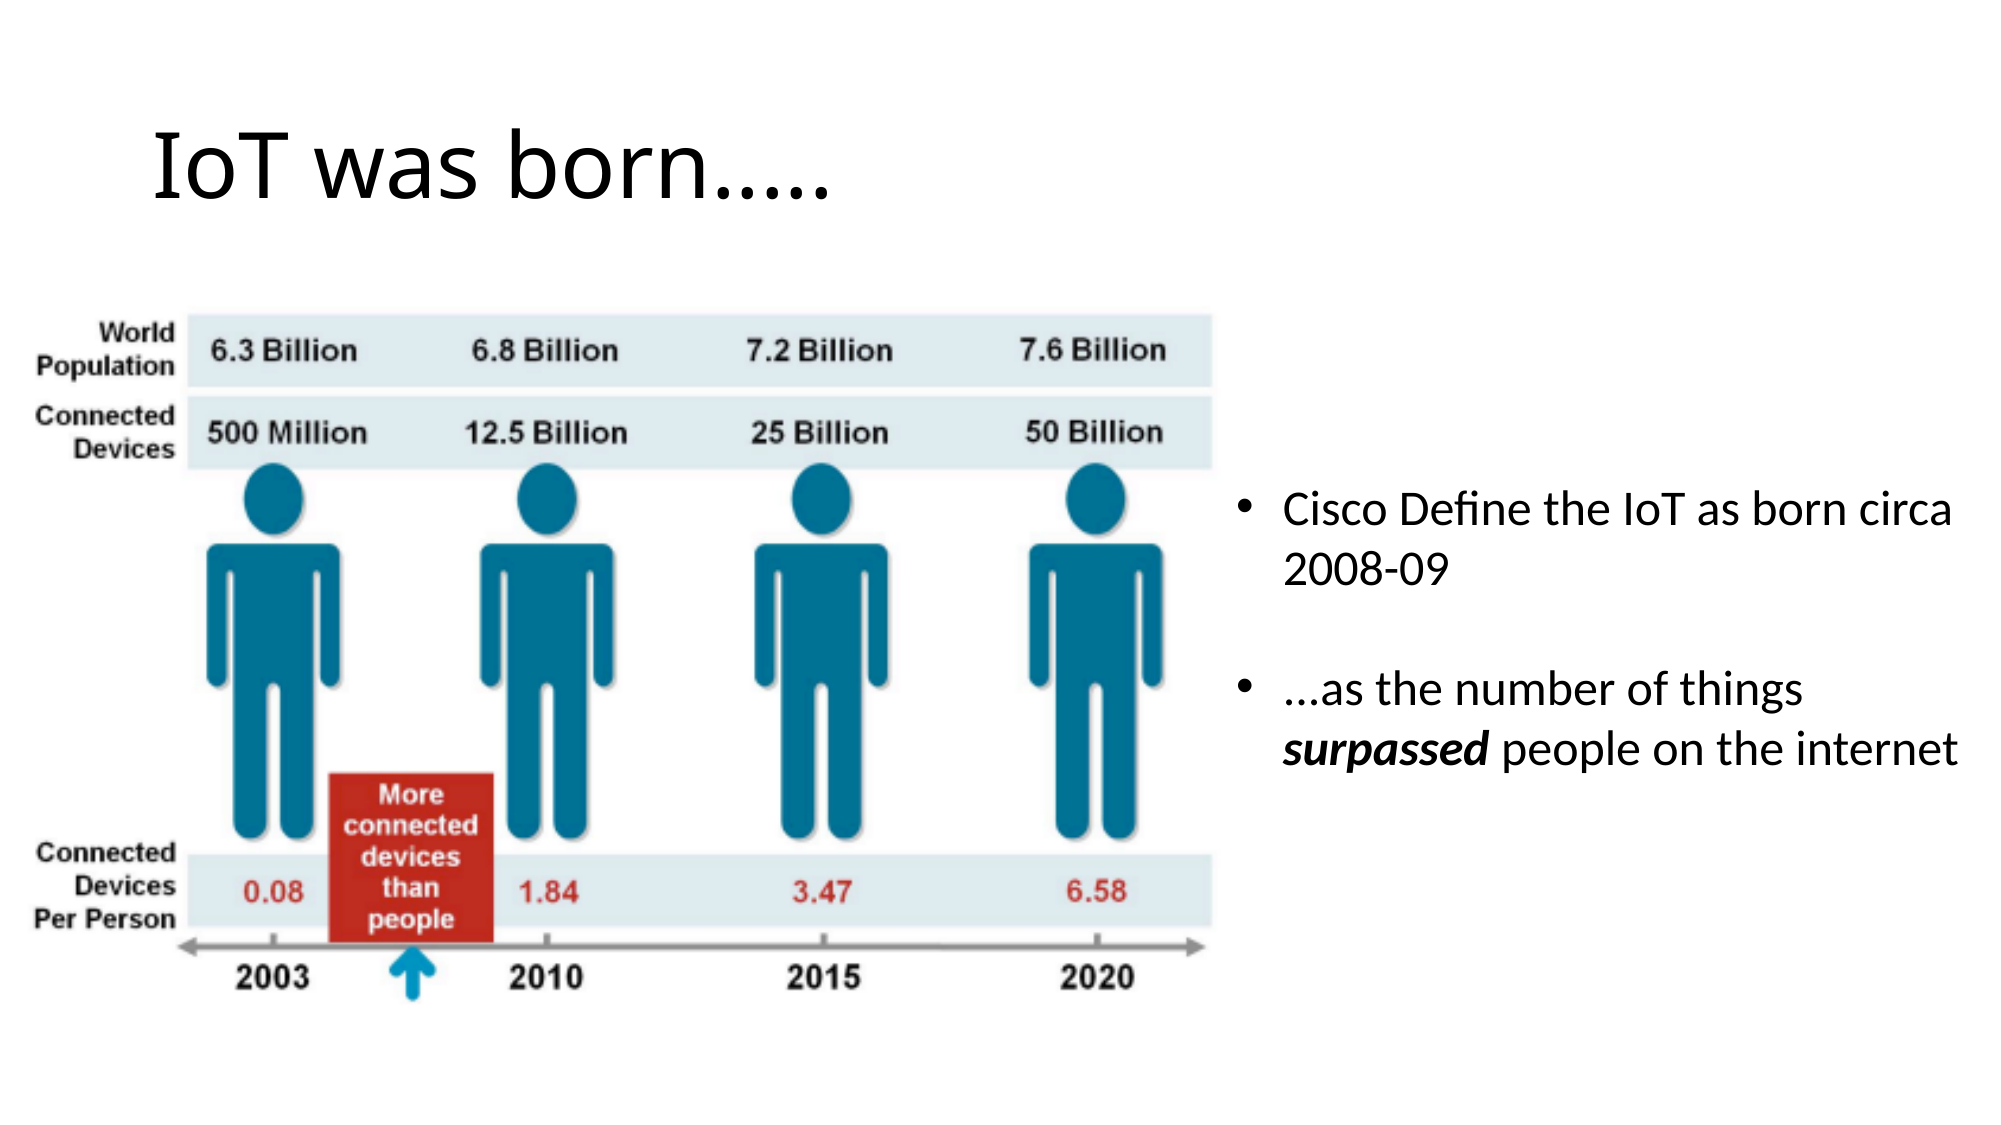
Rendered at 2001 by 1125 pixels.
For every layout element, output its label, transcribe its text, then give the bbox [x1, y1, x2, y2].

text_box Cisco Define the IoT as born circa 2008-09 ...as the number of things surpassed people on the internet [1263, 467, 2000, 843]
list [8, 288, 1263, 1026]
title IoT was born..... [137, 59, 1863, 278]
